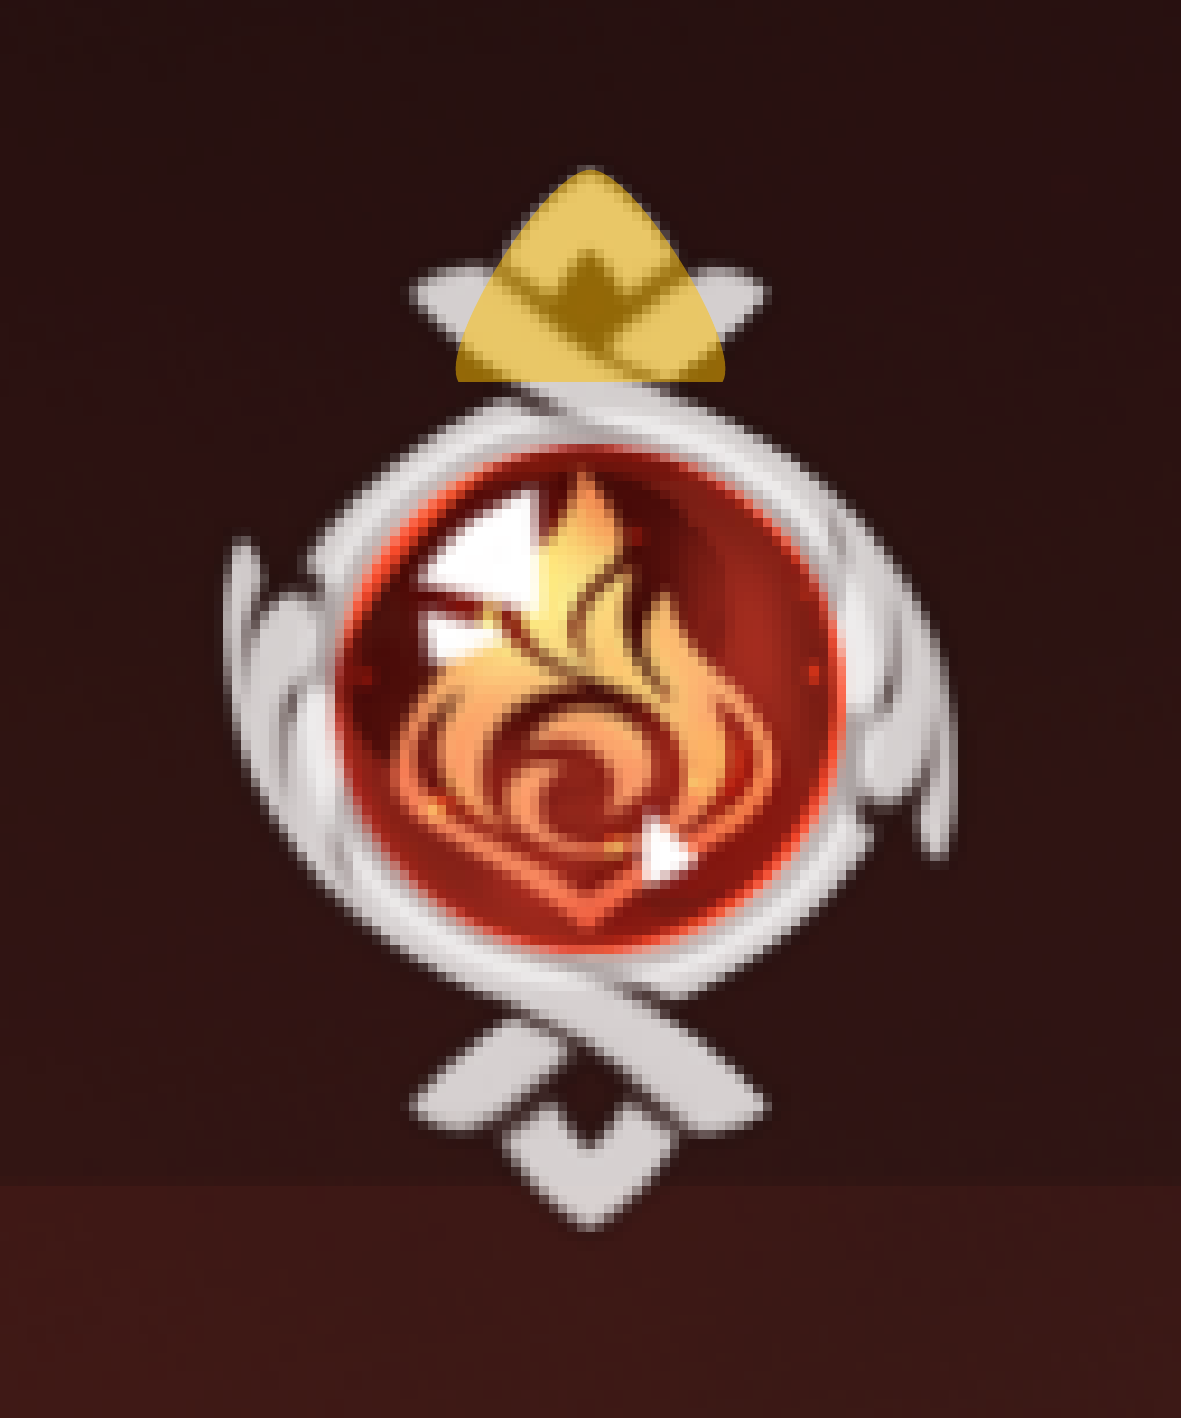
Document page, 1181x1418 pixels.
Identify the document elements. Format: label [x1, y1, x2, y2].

picture [0, 0, 1181, 1418]
text_box [186, 249, 995, 1168]
text_box [508, 169, 673, 249]
